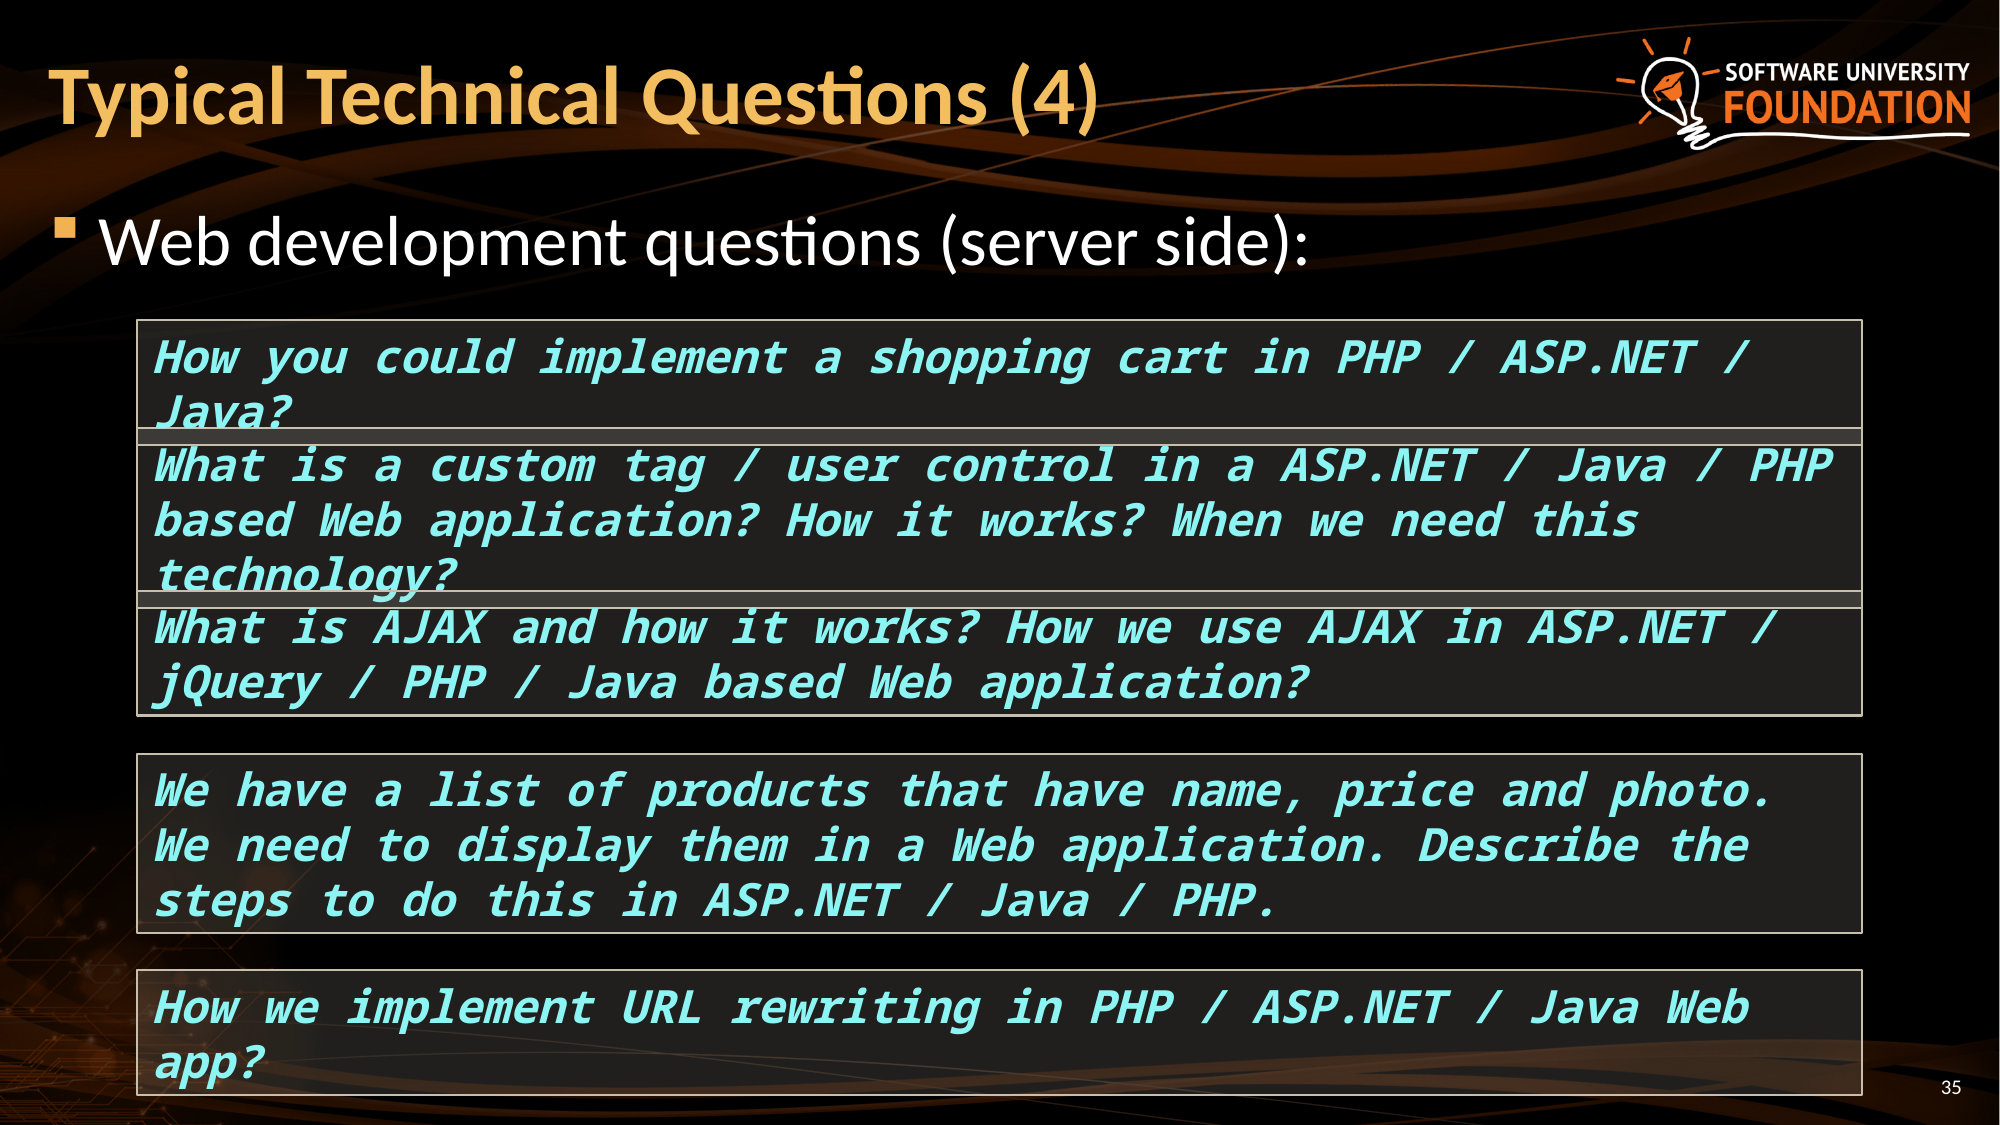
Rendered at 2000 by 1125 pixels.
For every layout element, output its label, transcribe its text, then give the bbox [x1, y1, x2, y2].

text_box We have a list of products that have name, price and photo. We need to display them in a Web application. Describe the steps to do this in ASP.NET / Java / PHP. [137, 753, 1863, 934]
text_box How you could implement a shopping cart in PHP / ASP.NET / Java? [137, 320, 1863, 445]
text_box What is AJAX and how it works? How we use AJAX in ASP.NET / jQuery / PHP / Java based Web application? [137, 590, 1863, 716]
text_box What is a custom tag / user control in a ASP.NET / Java / PHP based Web application? How it works? When we need this technology? [137, 445, 1863, 590]
picture [0, 0, 2000, 1125]
text_box How we implement URL rewriting in PHP / ASP.NET / Java Web app? [137, 970, 1863, 1095]
title Typical Technical Questions (4) [30, 6, 1602, 189]
list Web development questions (server side): [31, 188, 1968, 1103]
